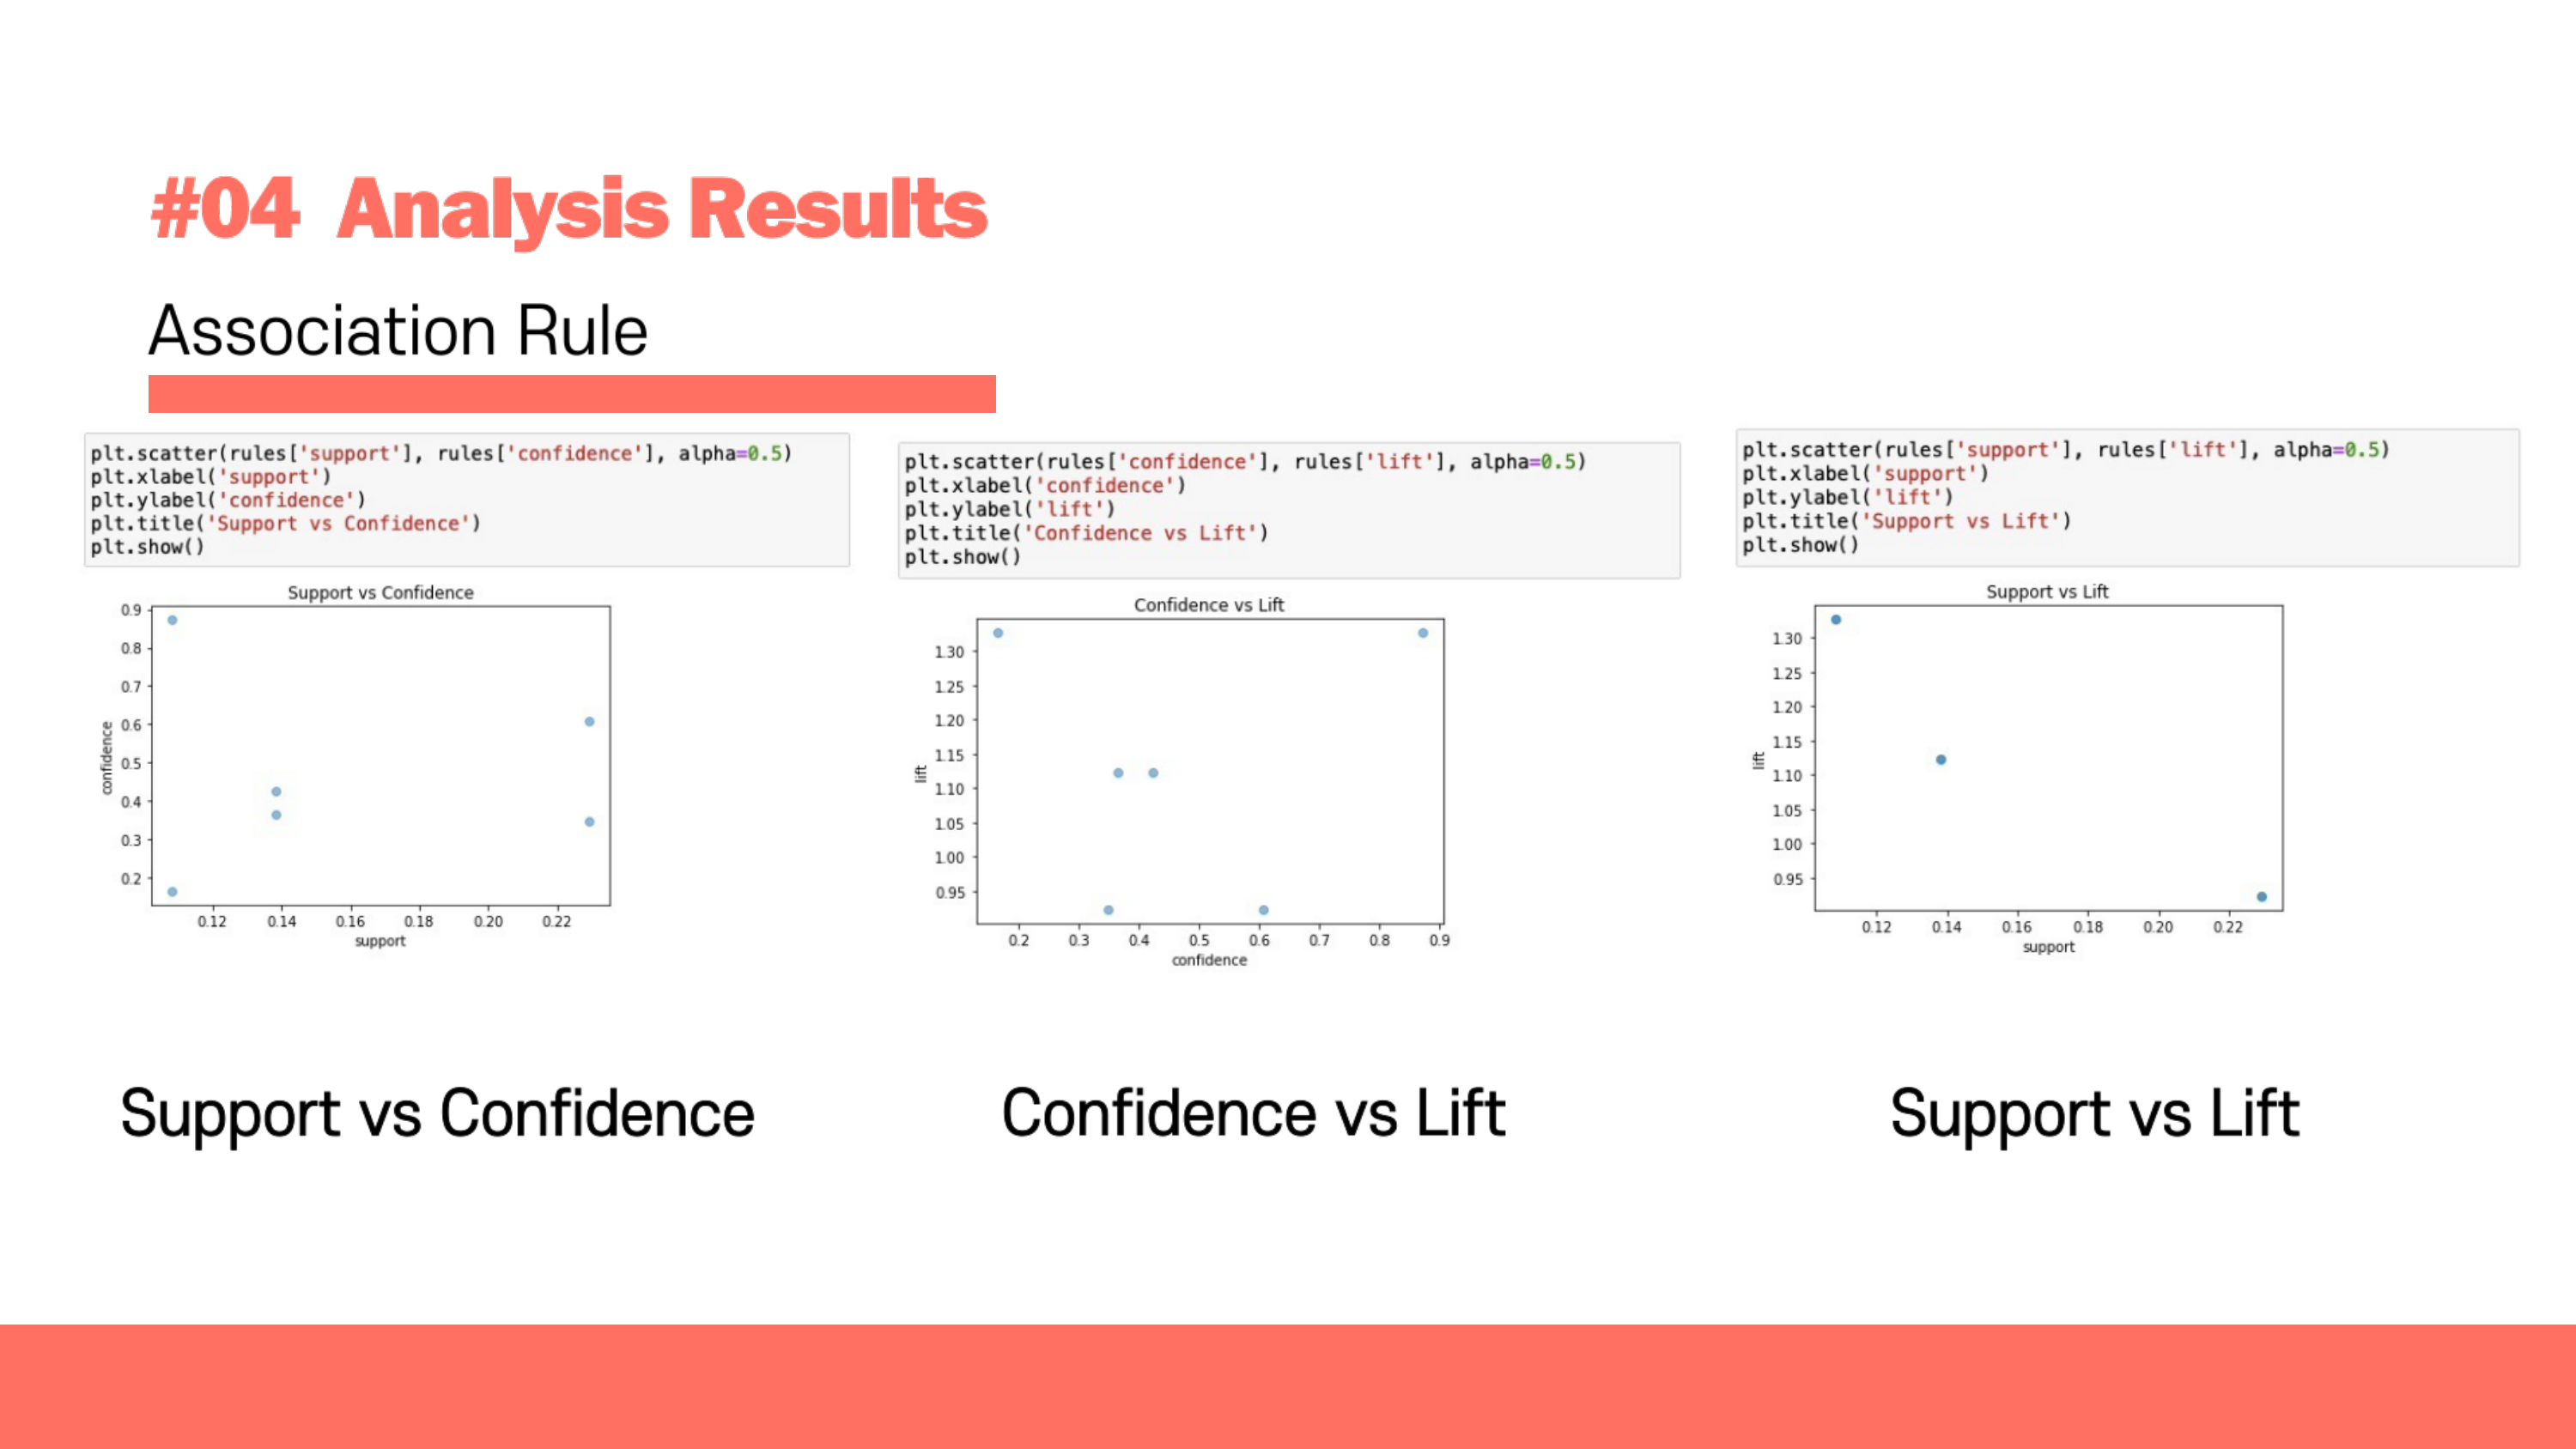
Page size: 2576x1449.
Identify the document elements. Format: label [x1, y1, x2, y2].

text_box [0, 1325, 2576, 1449]
text_box [1725, 412, 2535, 973]
picture [1795, 1060, 2330, 1175]
picture [137, 130, 1030, 391]
text_box [888, 424, 1693, 982]
picture [955, 1060, 1535, 1167]
text_box [78, 421, 859, 961]
picture [108, 1060, 787, 1175]
text_box [148, 375, 996, 413]
